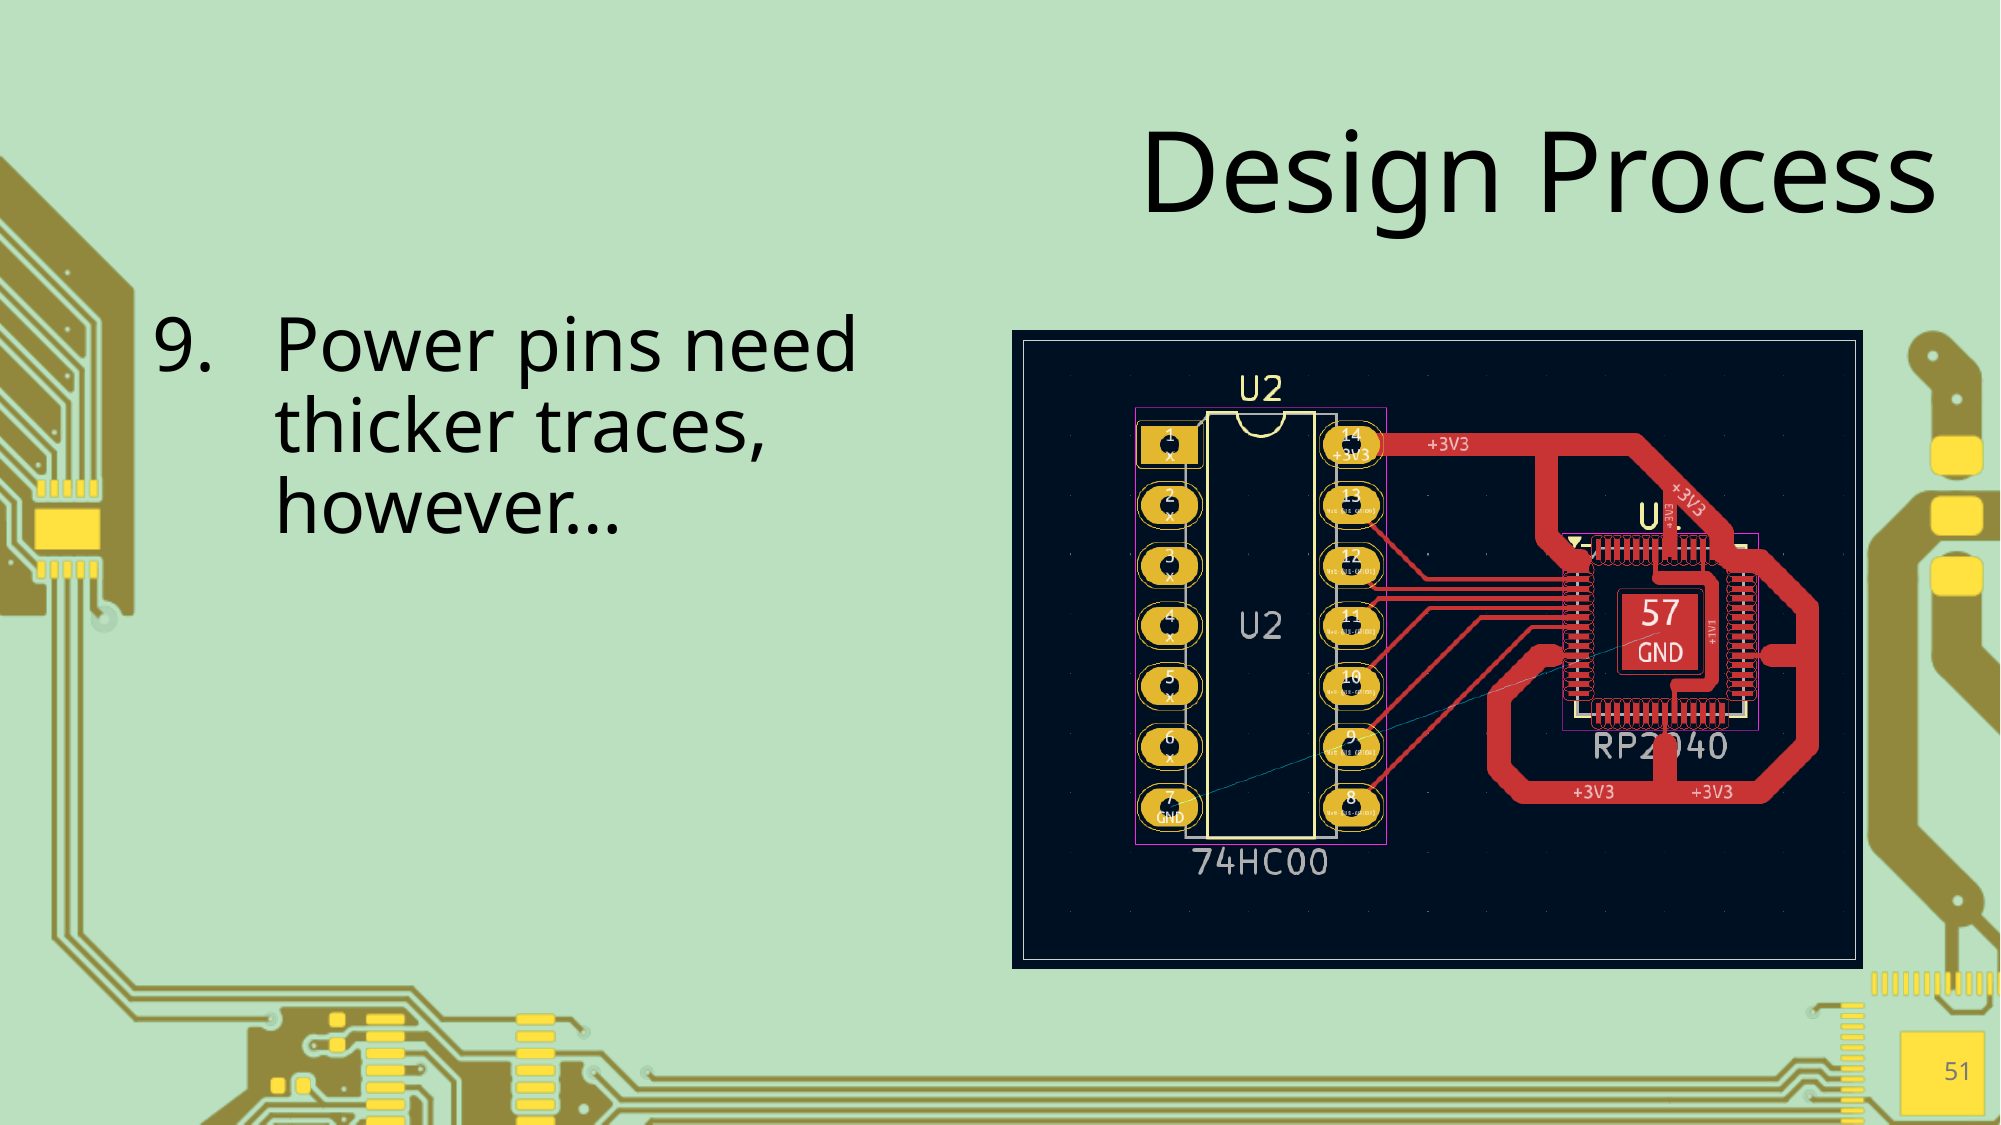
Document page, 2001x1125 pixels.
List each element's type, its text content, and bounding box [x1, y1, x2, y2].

slide_number 51 [1895, 1042, 1988, 1103]
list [1011, 330, 1863, 969]
list Power pins need thicker traces, however… [137, 299, 988, 984]
picture [0, 0, 2001, 1125]
title Design Process [137, 67, 1956, 285]
